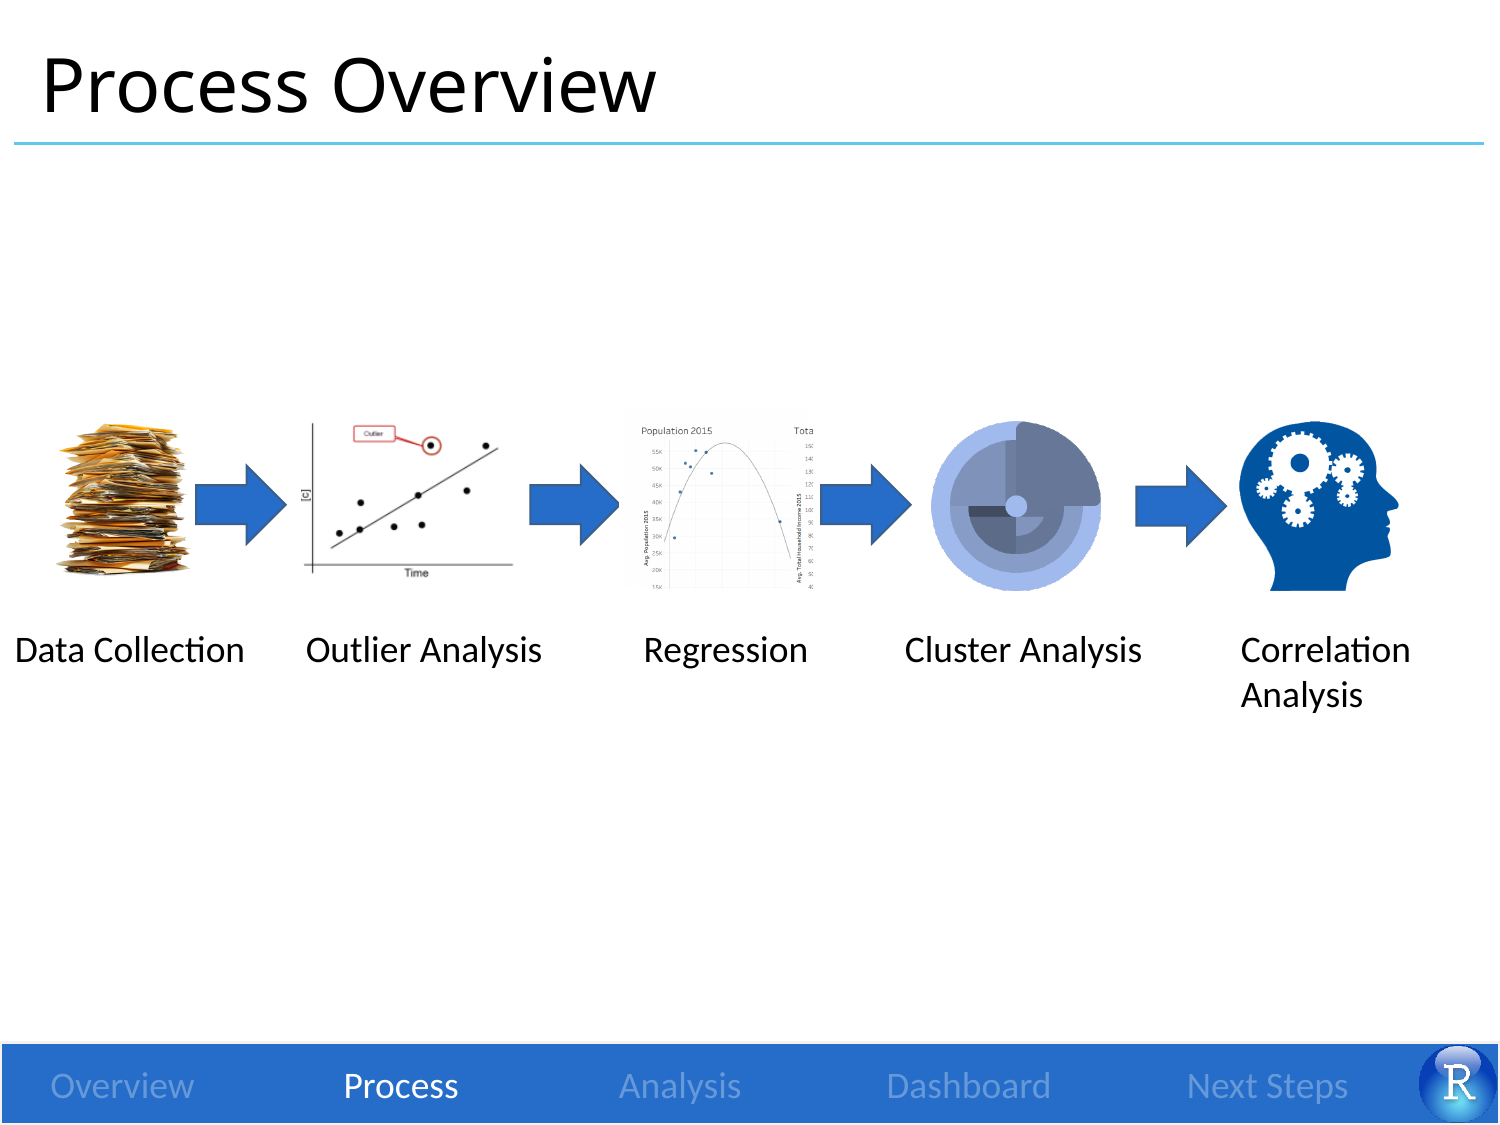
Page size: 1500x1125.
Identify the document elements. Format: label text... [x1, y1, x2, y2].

text_box Correlation Analysis [1226, 617, 1500, 723]
text_box Data Collection [0, 617, 291, 678]
text_box [529, 463, 619, 547]
picture [301, 421, 515, 578]
picture [931, 421, 1101, 591]
text_box Regression [628, 617, 839, 678]
picture [1239, 421, 1399, 591]
picture [619, 405, 814, 589]
text_box [227, 463, 288, 547]
text_box Outlier Analysis [291, 617, 571, 678]
text_box [1135, 464, 1228, 548]
picture [1418, 1044, 1497, 1123]
text_box Cluster Analysis [889, 617, 1163, 678]
picture [19, 421, 227, 578]
text_box [820, 463, 913, 547]
title Process Overview [25, 33, 1295, 144]
